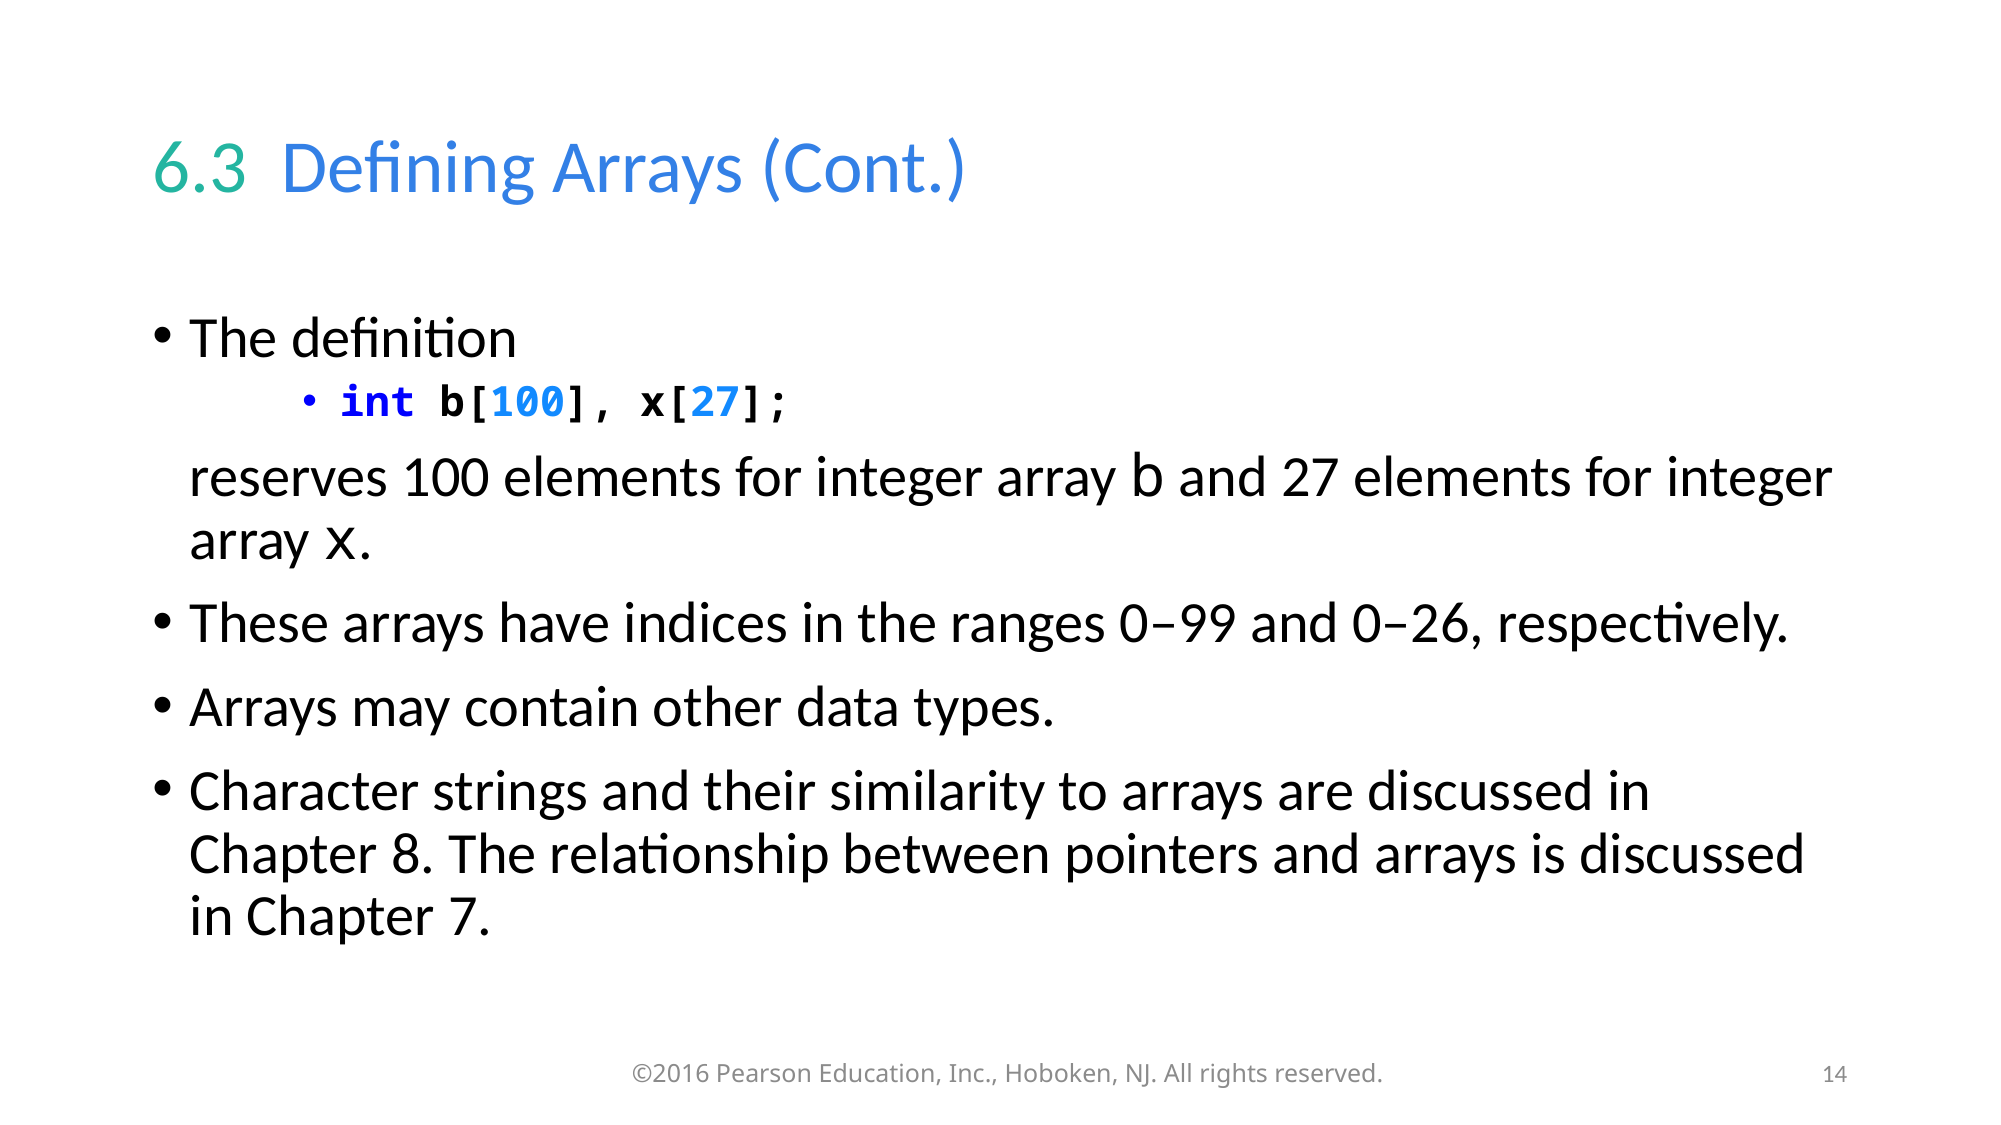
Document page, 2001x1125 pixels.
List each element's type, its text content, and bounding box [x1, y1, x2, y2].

title 6.3 Defining Arrays (Cont.) [137, 59, 1863, 278]
footer ©2016 Pearson Education, Inc., Hoboken, NJ. All rights reserved. [483, 1042, 1412, 1103]
list The definition int b[100], x[27]; reserves 100 elements for integer array b and 27 elements for integer array x. These arrays have indices in the ranges 0–99 and 0–26, respectively. Arrays may contain other data types. Character strings and their similarity to arrays are discussed in Chapter 8. The relationship between pointers and arrays is discussed in Chapter 7. [137, 299, 1863, 1014]
slide_number 14 [1412, 1042, 1863, 1103]
